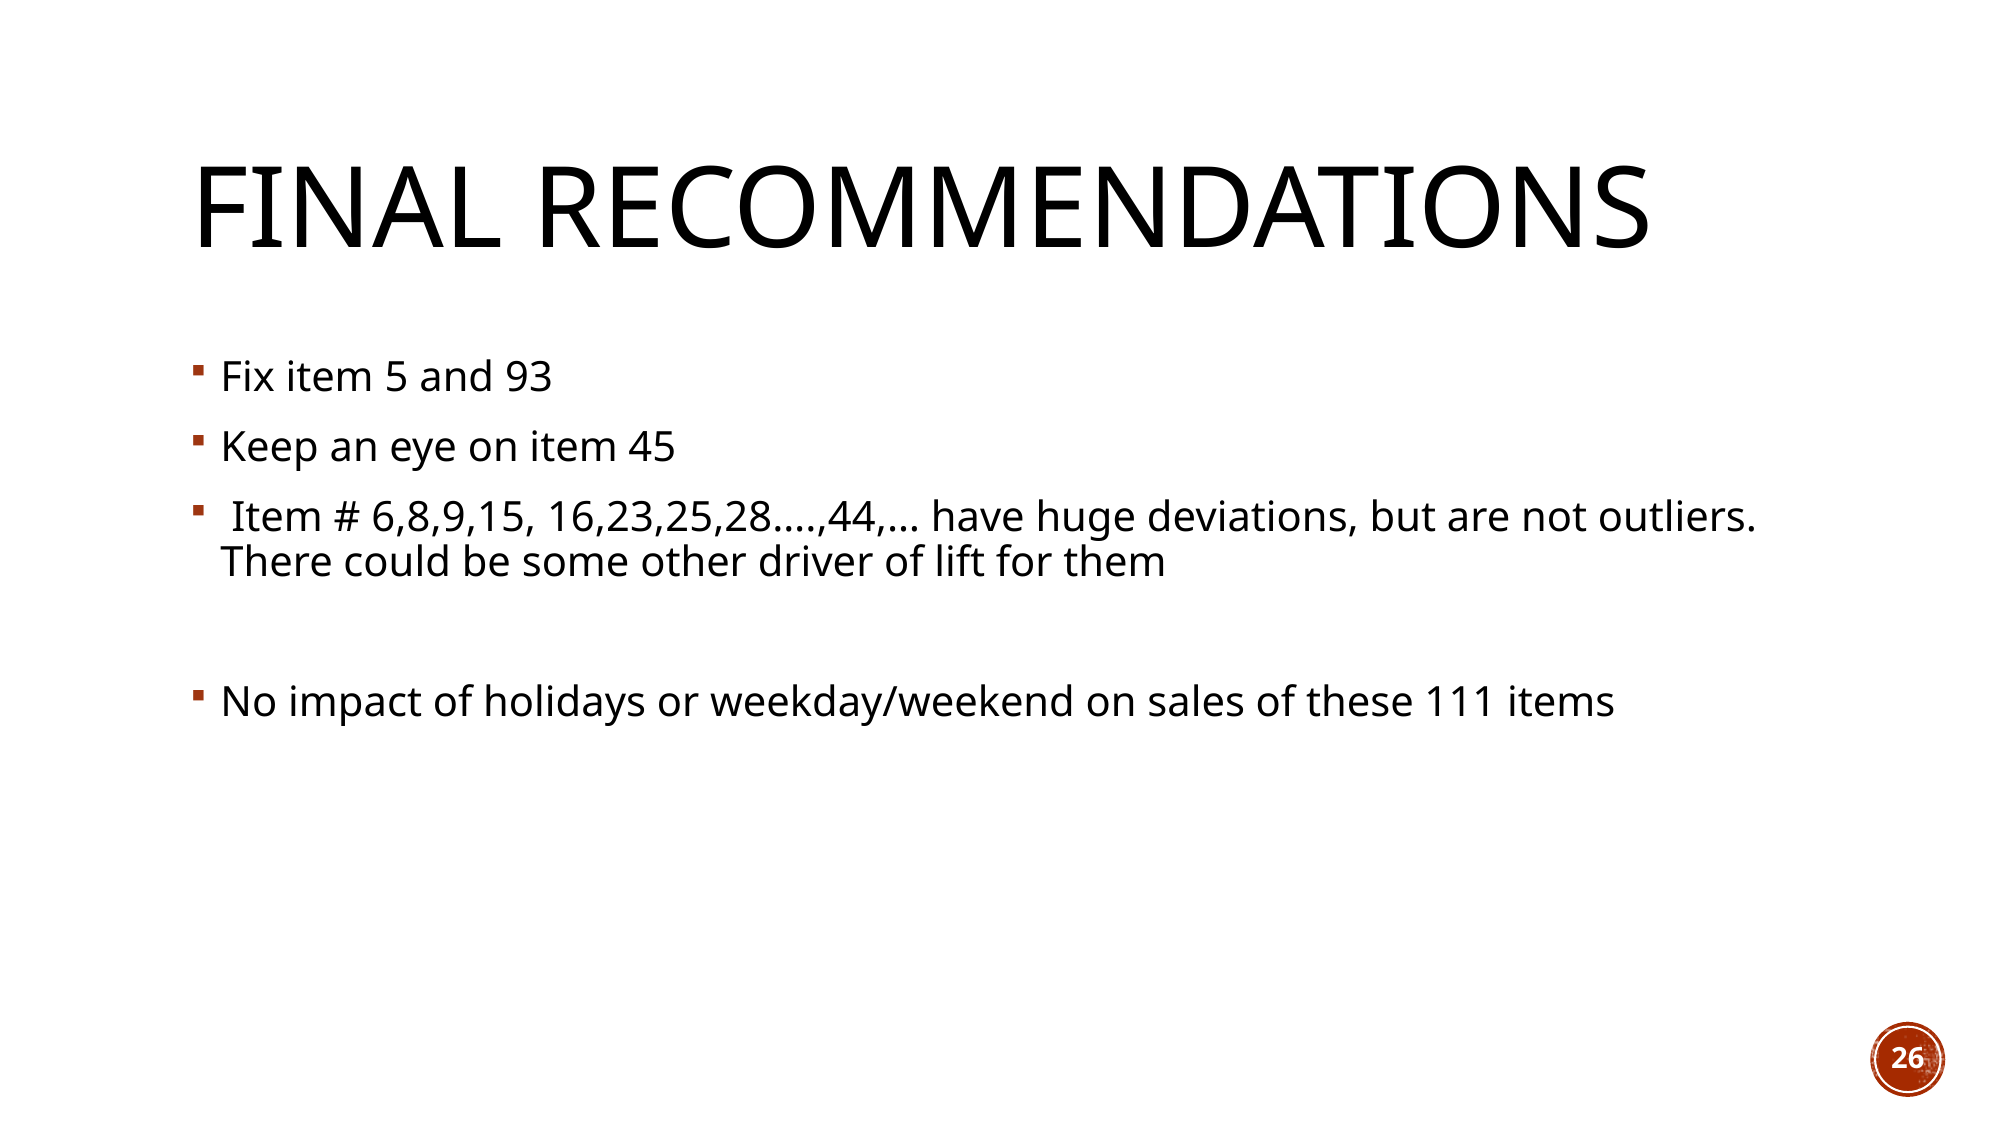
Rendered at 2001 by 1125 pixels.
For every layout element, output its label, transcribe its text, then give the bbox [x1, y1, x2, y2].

title Final recommendations [175, 79, 1826, 344]
list Fix item 5 and 93 Keep an eye on item 45 Item # 6,8,9,15, 16,23,25,28….,44,… have huge deviations, but are not outliers. There could be some other driver of lift for them No impact of holidays or weekday/weekend on sales of these 111 items [175, 348, 1826, 1013]
slide_number 26 [1855, 1028, 1961, 1089]
